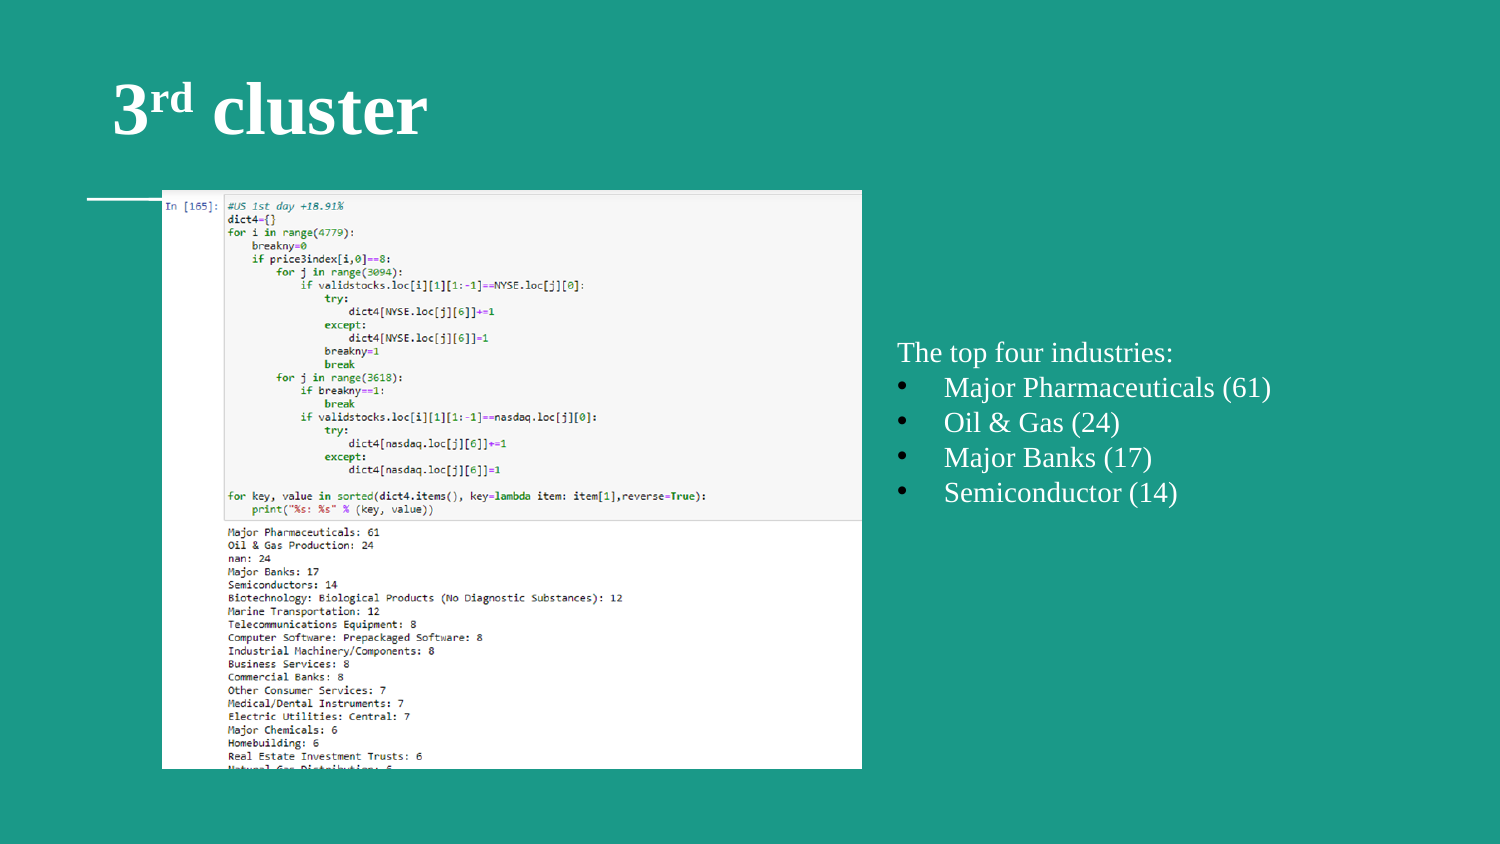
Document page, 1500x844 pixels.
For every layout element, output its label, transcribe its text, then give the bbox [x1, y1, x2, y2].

picture [162, 190, 863, 769]
text_box The top four industries: Major Pharmaceuticals (61) Oil & Gas (24) Major Banks (17) Semiconductor (14) [882, 325, 1410, 516]
title 3rd cluster [97, 44, 1359, 294]
